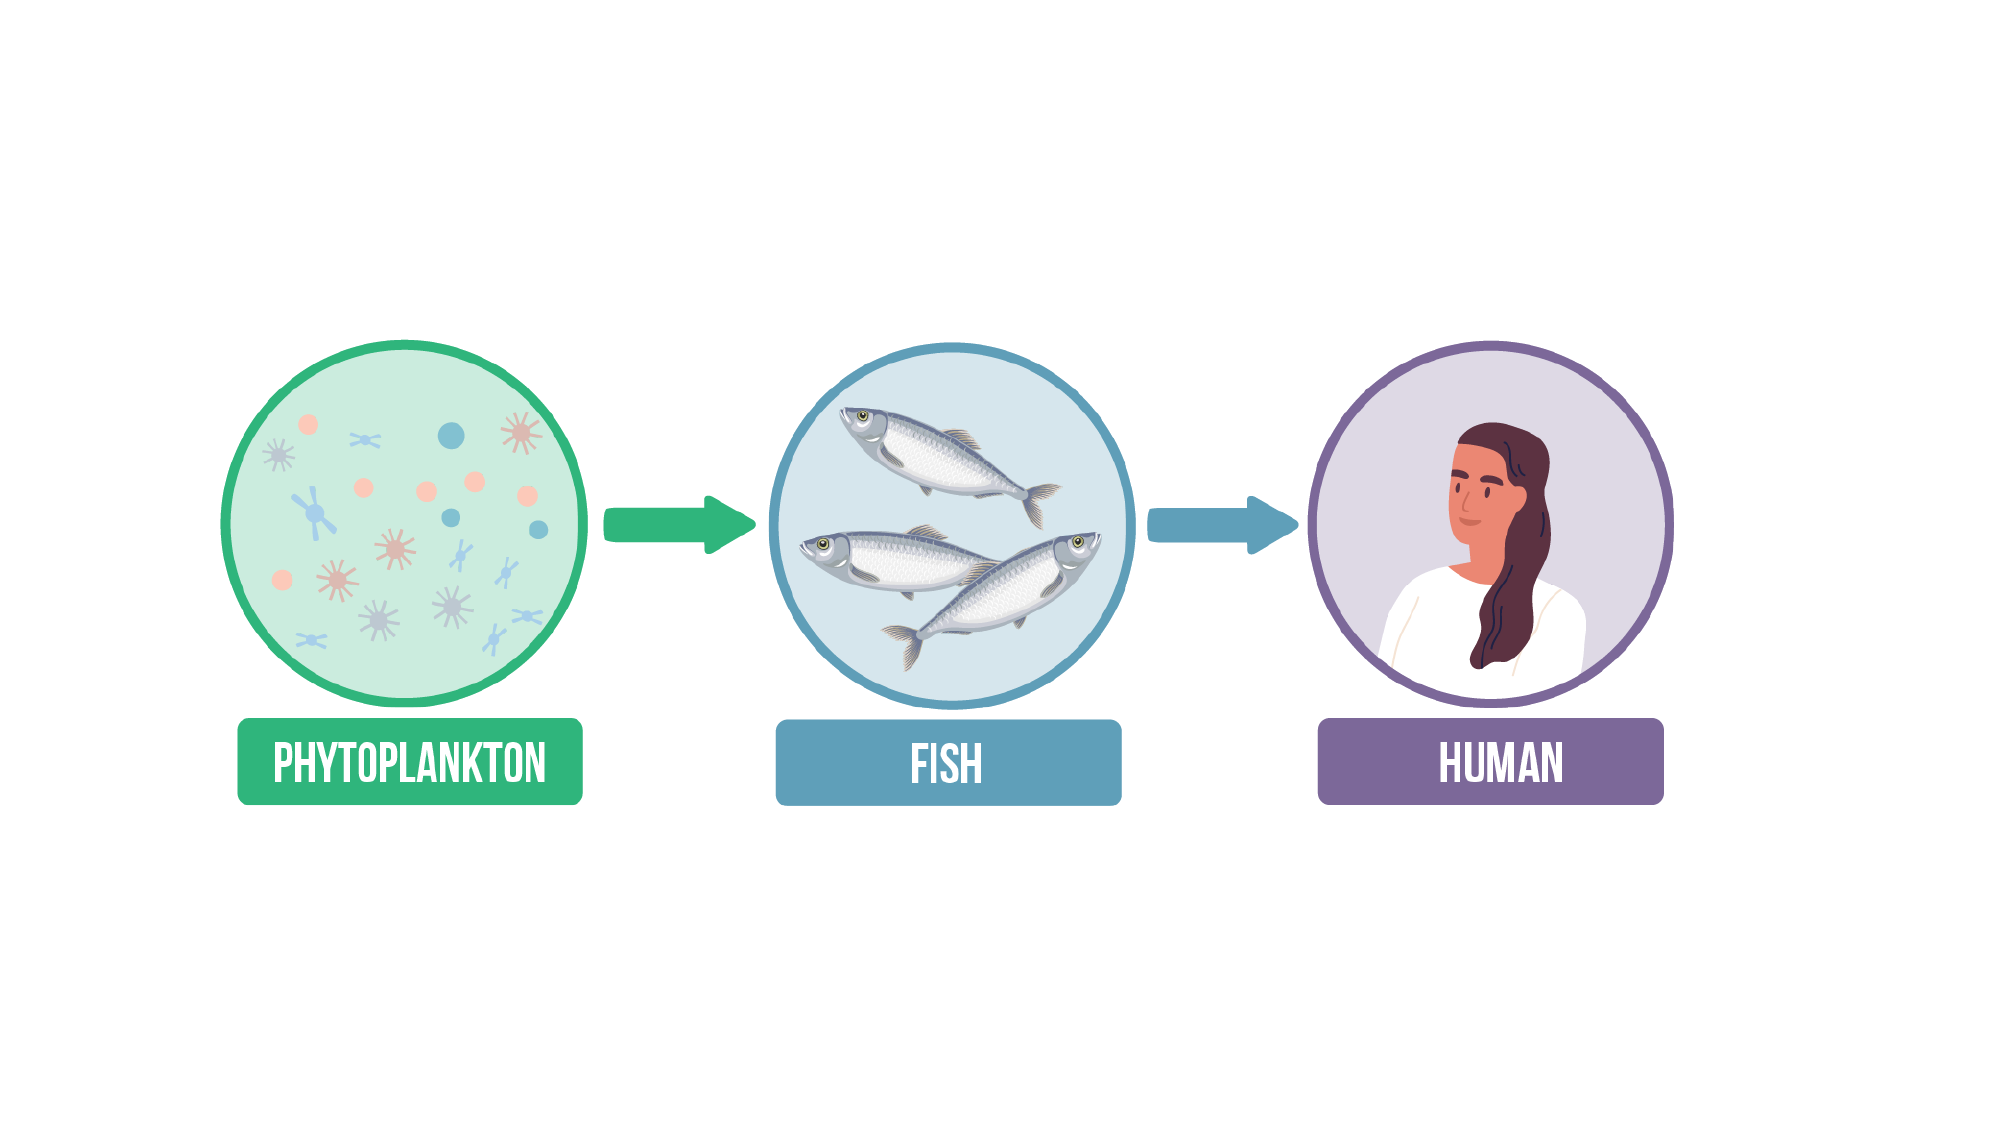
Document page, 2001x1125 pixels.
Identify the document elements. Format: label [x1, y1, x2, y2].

picture [220, 339, 1674, 806]
